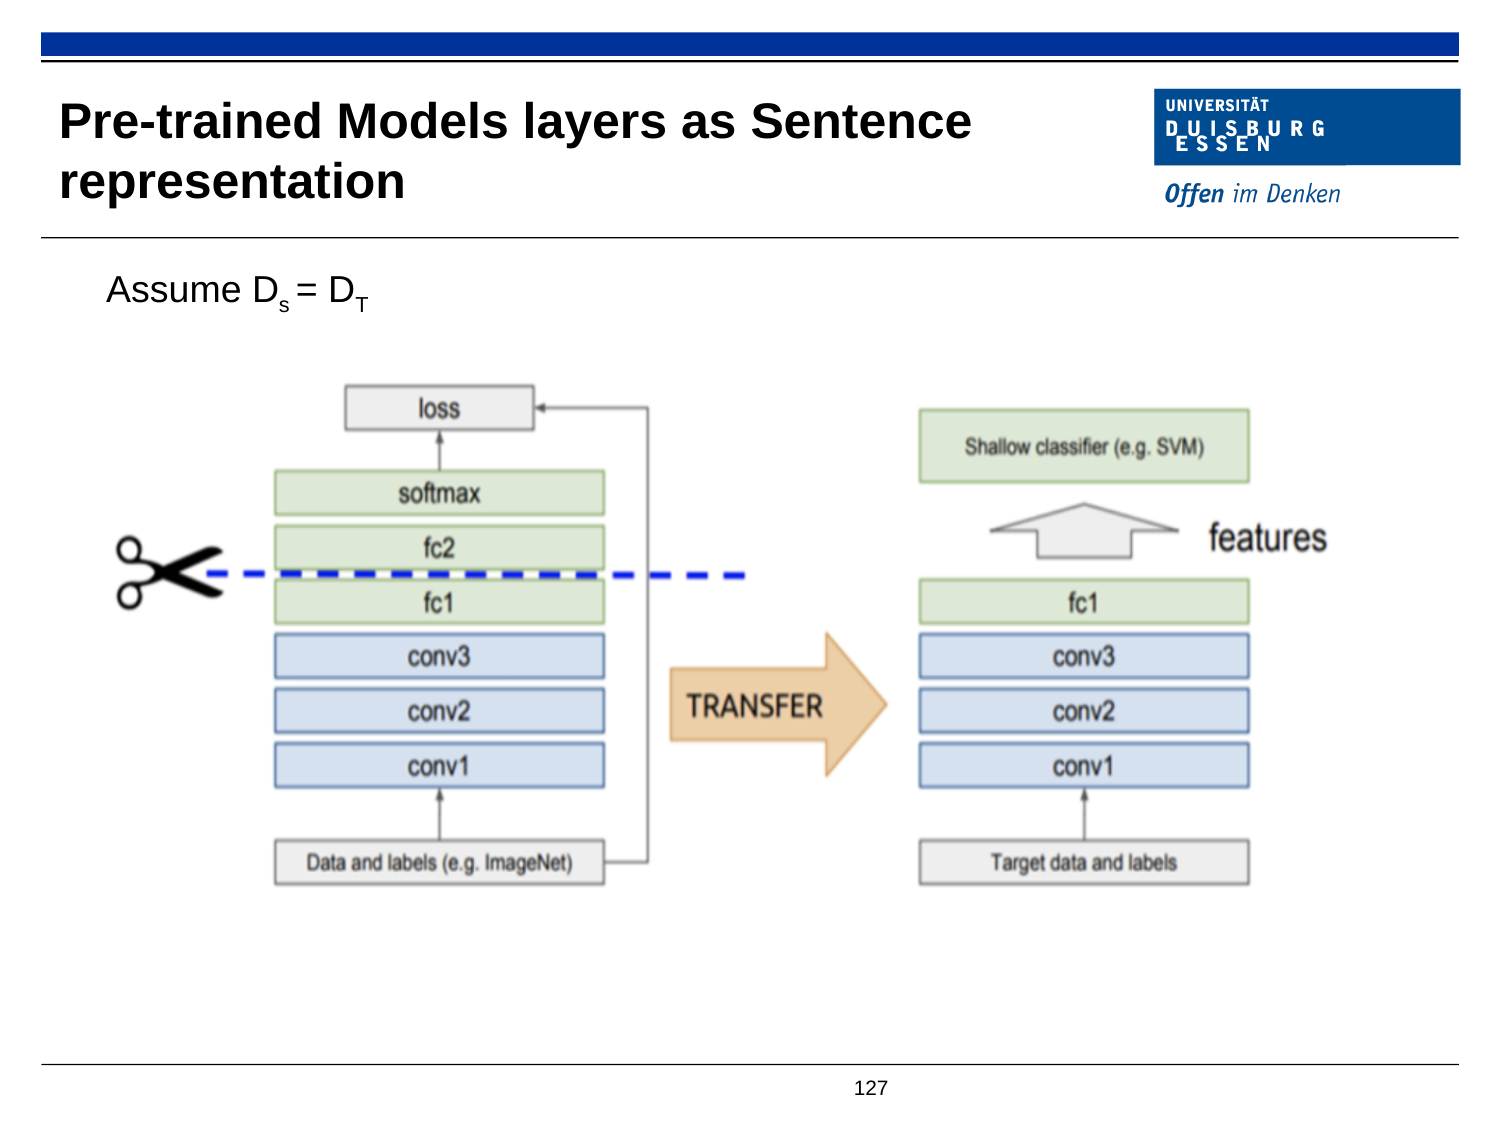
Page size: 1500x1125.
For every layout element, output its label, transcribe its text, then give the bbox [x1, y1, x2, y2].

title Pre-trained Models layers as Sentence representation [58, 79, 1126, 218]
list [58, 349, 1355, 926]
picture [1154, 80, 1461, 213]
text_box Assume Ds = DT [91, 258, 384, 324]
